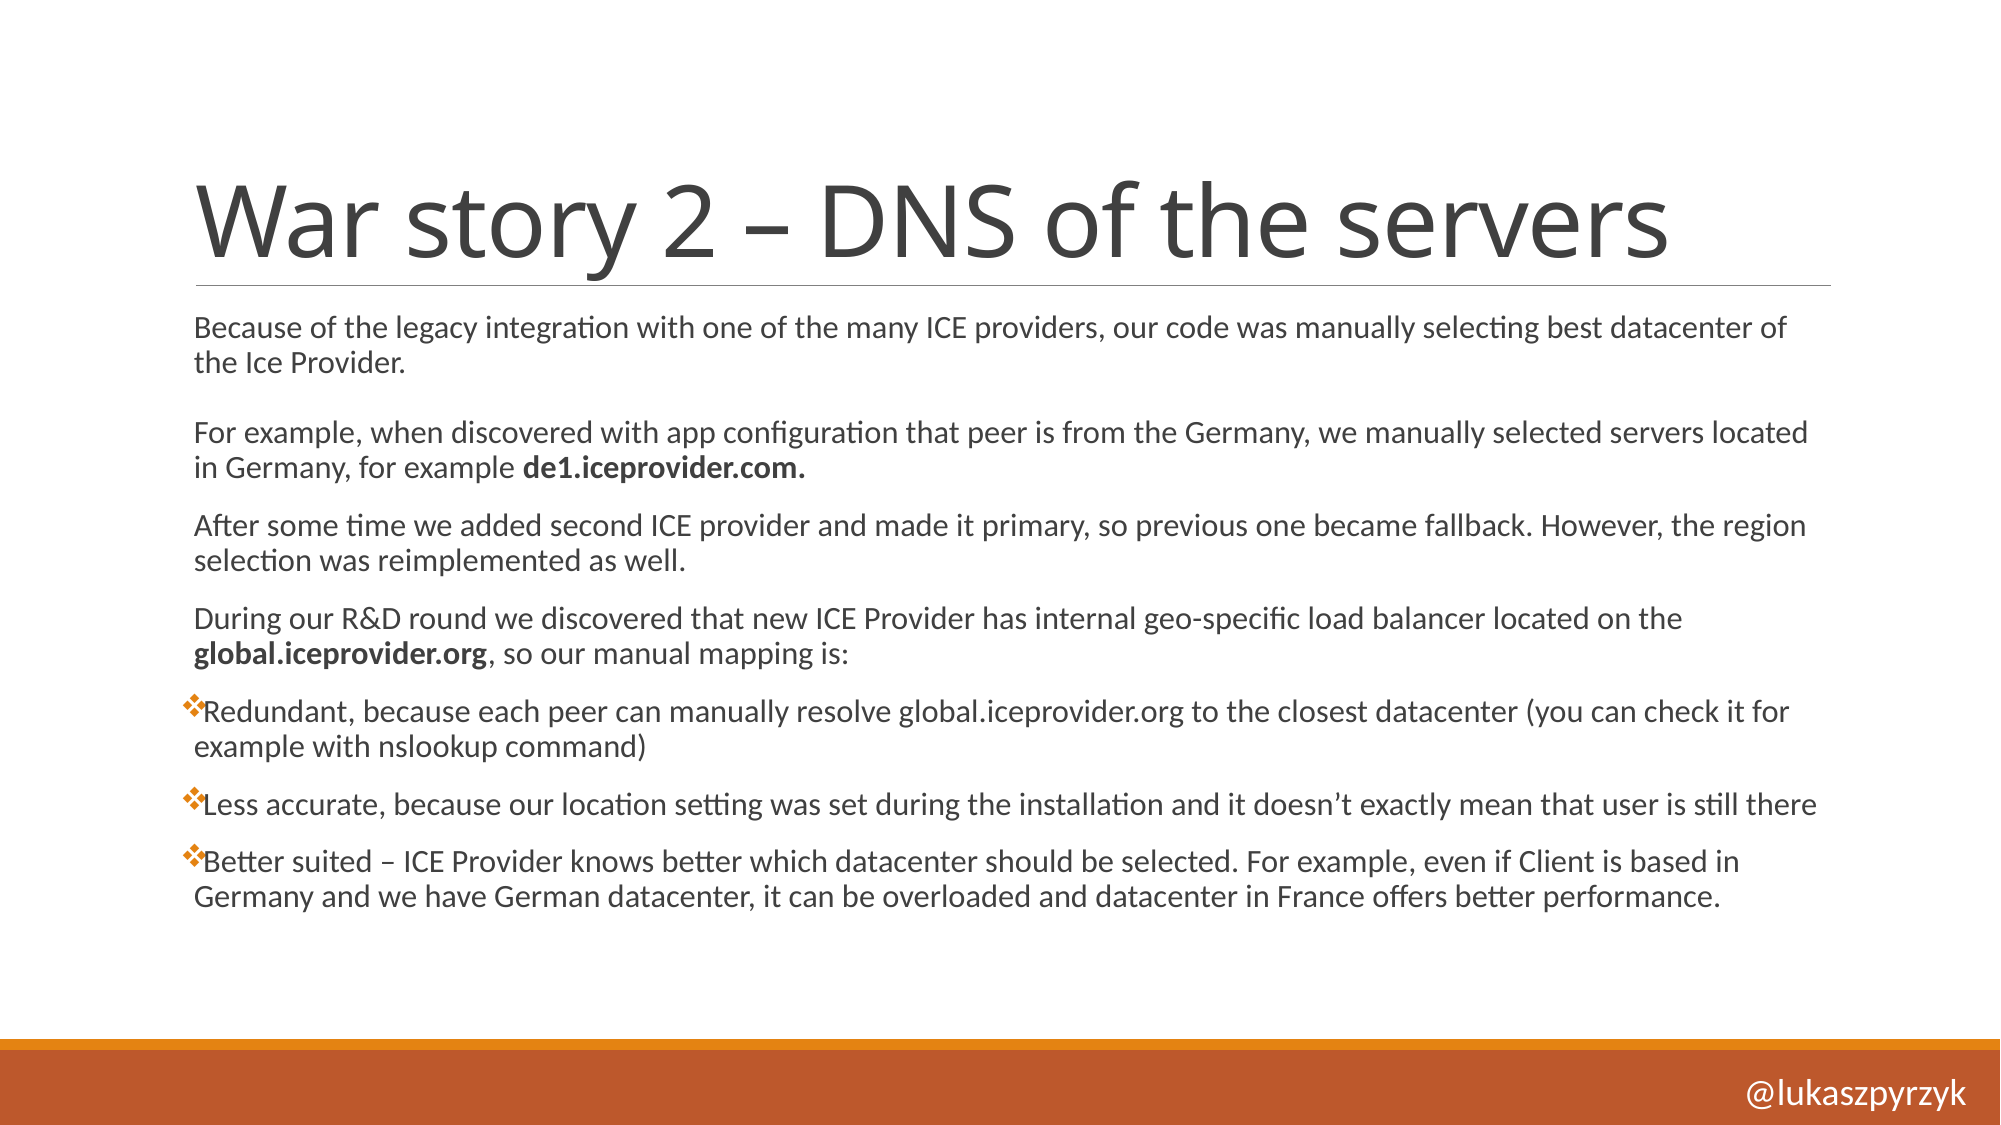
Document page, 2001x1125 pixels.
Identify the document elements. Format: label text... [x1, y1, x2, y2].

title War story 2 – DNS of the servers [180, 47, 1830, 285]
text_box @lukaszpyrzyk [1728, 1060, 1982, 1121]
list Because of the legacy integration with one of the many ICE providers, our code was manually selecting best datacenter of the Ice Provider. For example, when discovered with app configuration that peer is from the Germany, we manually selected servers located in Germany, for example de1.iceprovider.com. After some time we added second ICE provider and made it primary, so previous one became fallback. However, the region selection was reimplemented as well. During our R&D round we discovered that new ICE Provider has internal geo-specific load balancer located on the global.iceprovider.org, so our manual mapping is: Redundant, because each peer can manually resolve global.iceprovider.org to the closest datacenter (you can check it for example with nslookup command) Less accurate, because our location setting was set during the installation and it doesn’t exactly mean that user is still there Better suited – ICE Provider knows better which datacenter should be selected. For example, even if Client is based in Germany and we have German datacenter, it can be overloaded and datacenter in France offers better performance. [180, 302, 1830, 963]
